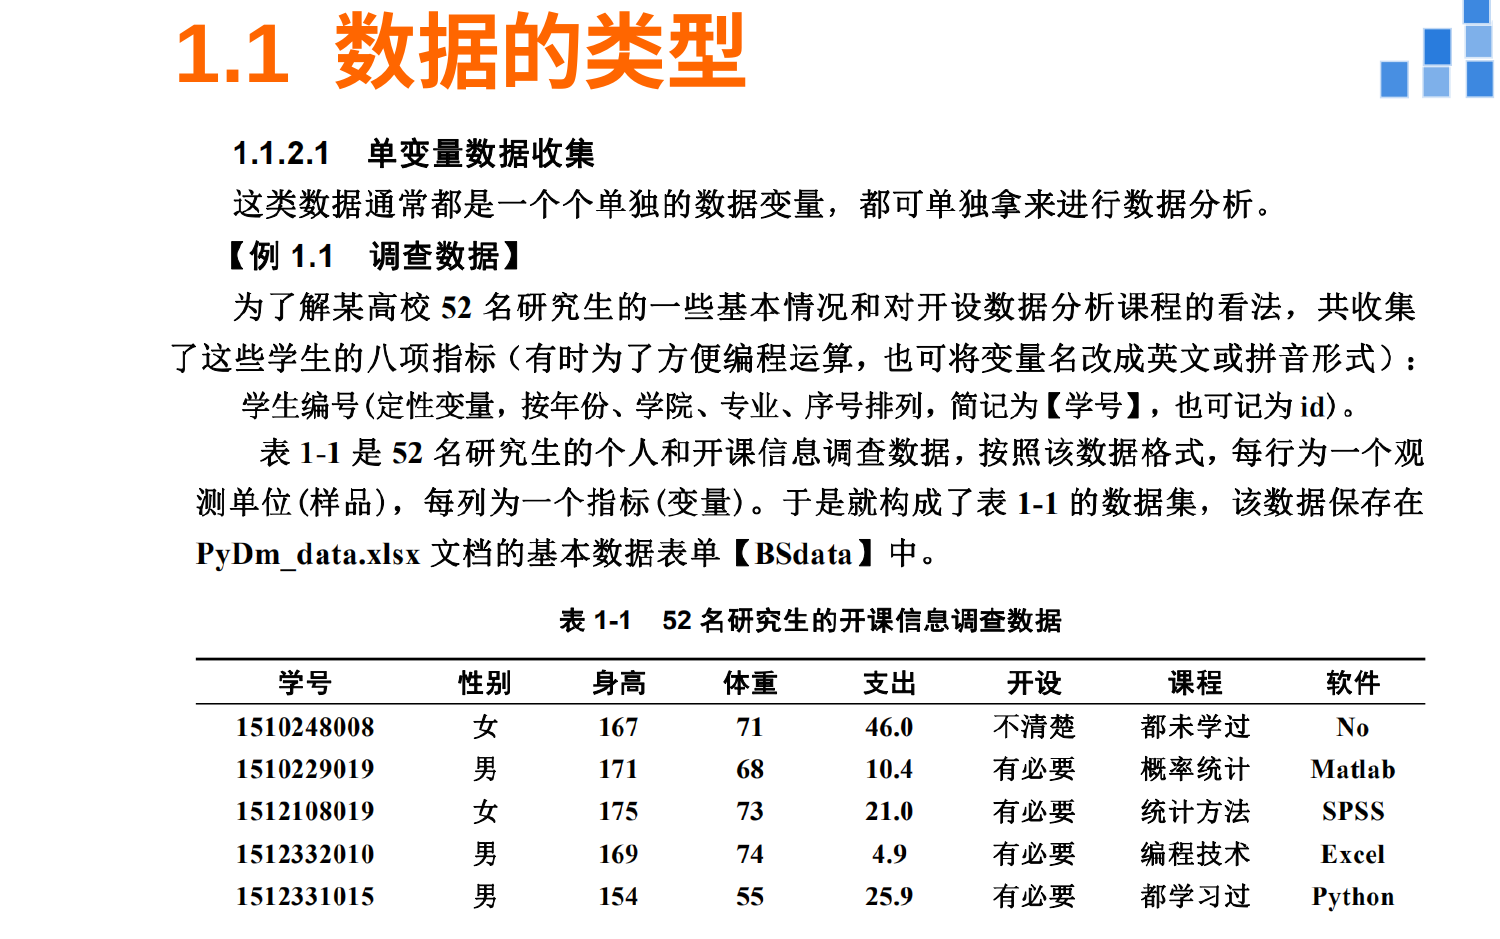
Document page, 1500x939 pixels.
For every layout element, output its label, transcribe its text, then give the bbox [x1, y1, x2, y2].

picture [181, 382, 1432, 916]
picture [165, 128, 1427, 376]
title 1.1 数据的类型 [159, 15, 778, 83]
